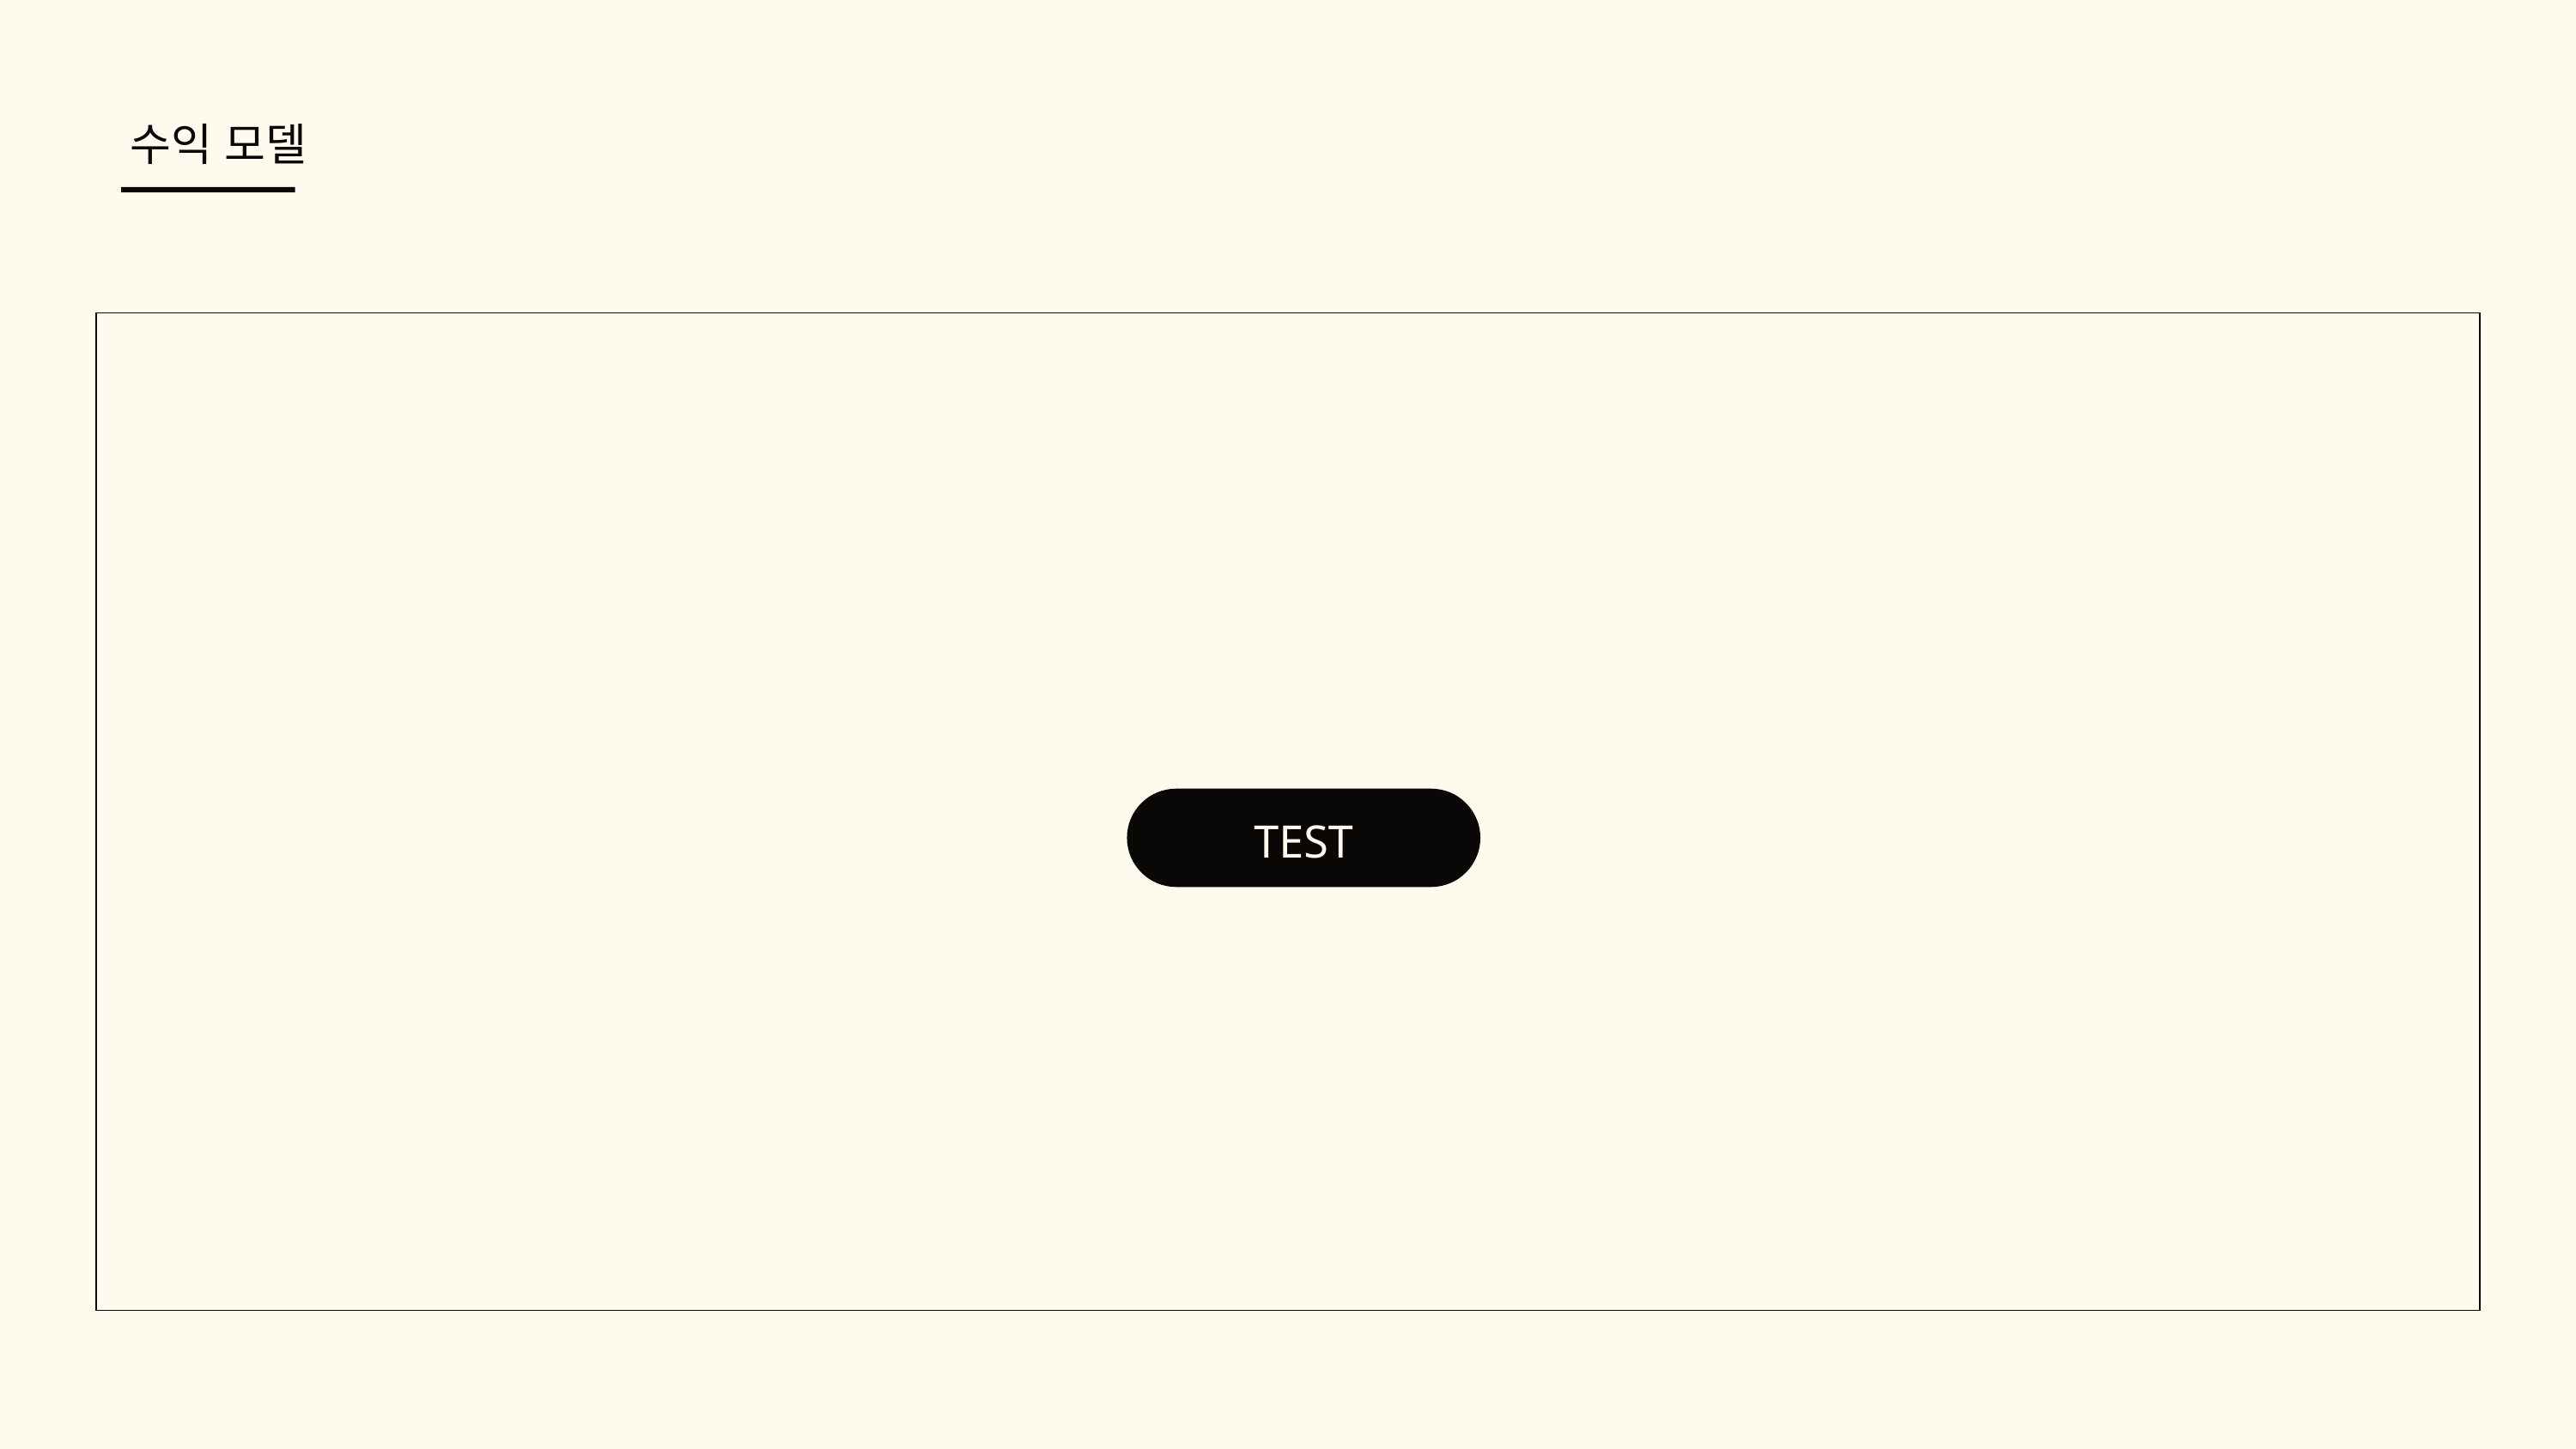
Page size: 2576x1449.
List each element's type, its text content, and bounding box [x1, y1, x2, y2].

text_box 수익 모델 [130, 107, 365, 171]
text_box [95, 312, 2481, 1311]
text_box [1127, 788, 1481, 888]
